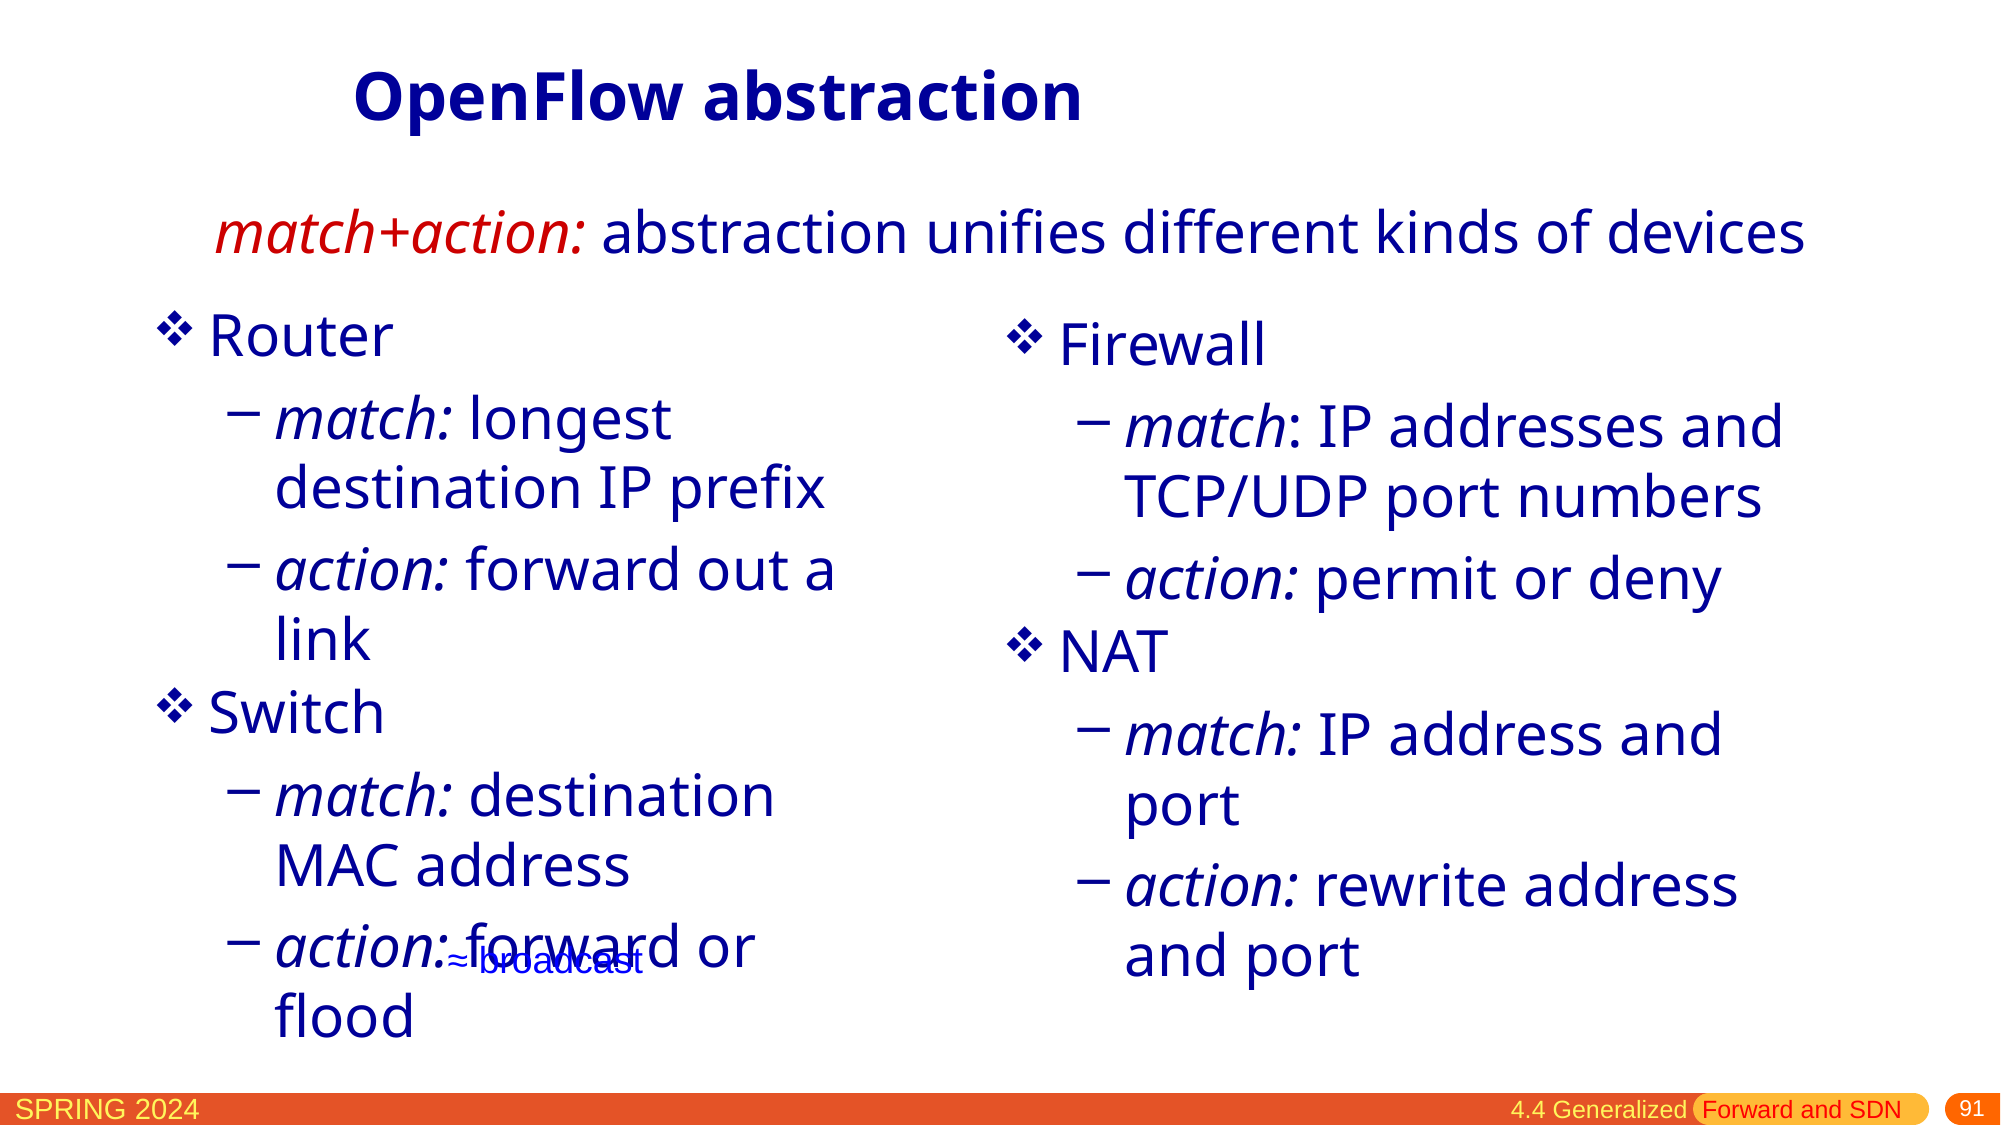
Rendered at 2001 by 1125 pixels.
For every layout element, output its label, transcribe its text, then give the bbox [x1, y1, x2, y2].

text_box ≈ broadcast [432, 928, 670, 989]
title OpenFlow abstraction [337, 0, 1613, 188]
text_box match+action: abstraction unifies different kinds of devices [199, 201, 1822, 272]
text_box 4.4 Generalized Forward and SDN [1496, 1086, 1922, 1125]
list Firewall match: IP addresses and TCP/UDP port numbers action: permit or deny NAT match: IP address and port action: rewrite address and port [987, 307, 1863, 1071]
list Router match: longest destination IP prefix action: forward out a link Switch match: destination MAC address action: forward or flood [137, 298, 916, 1062]
